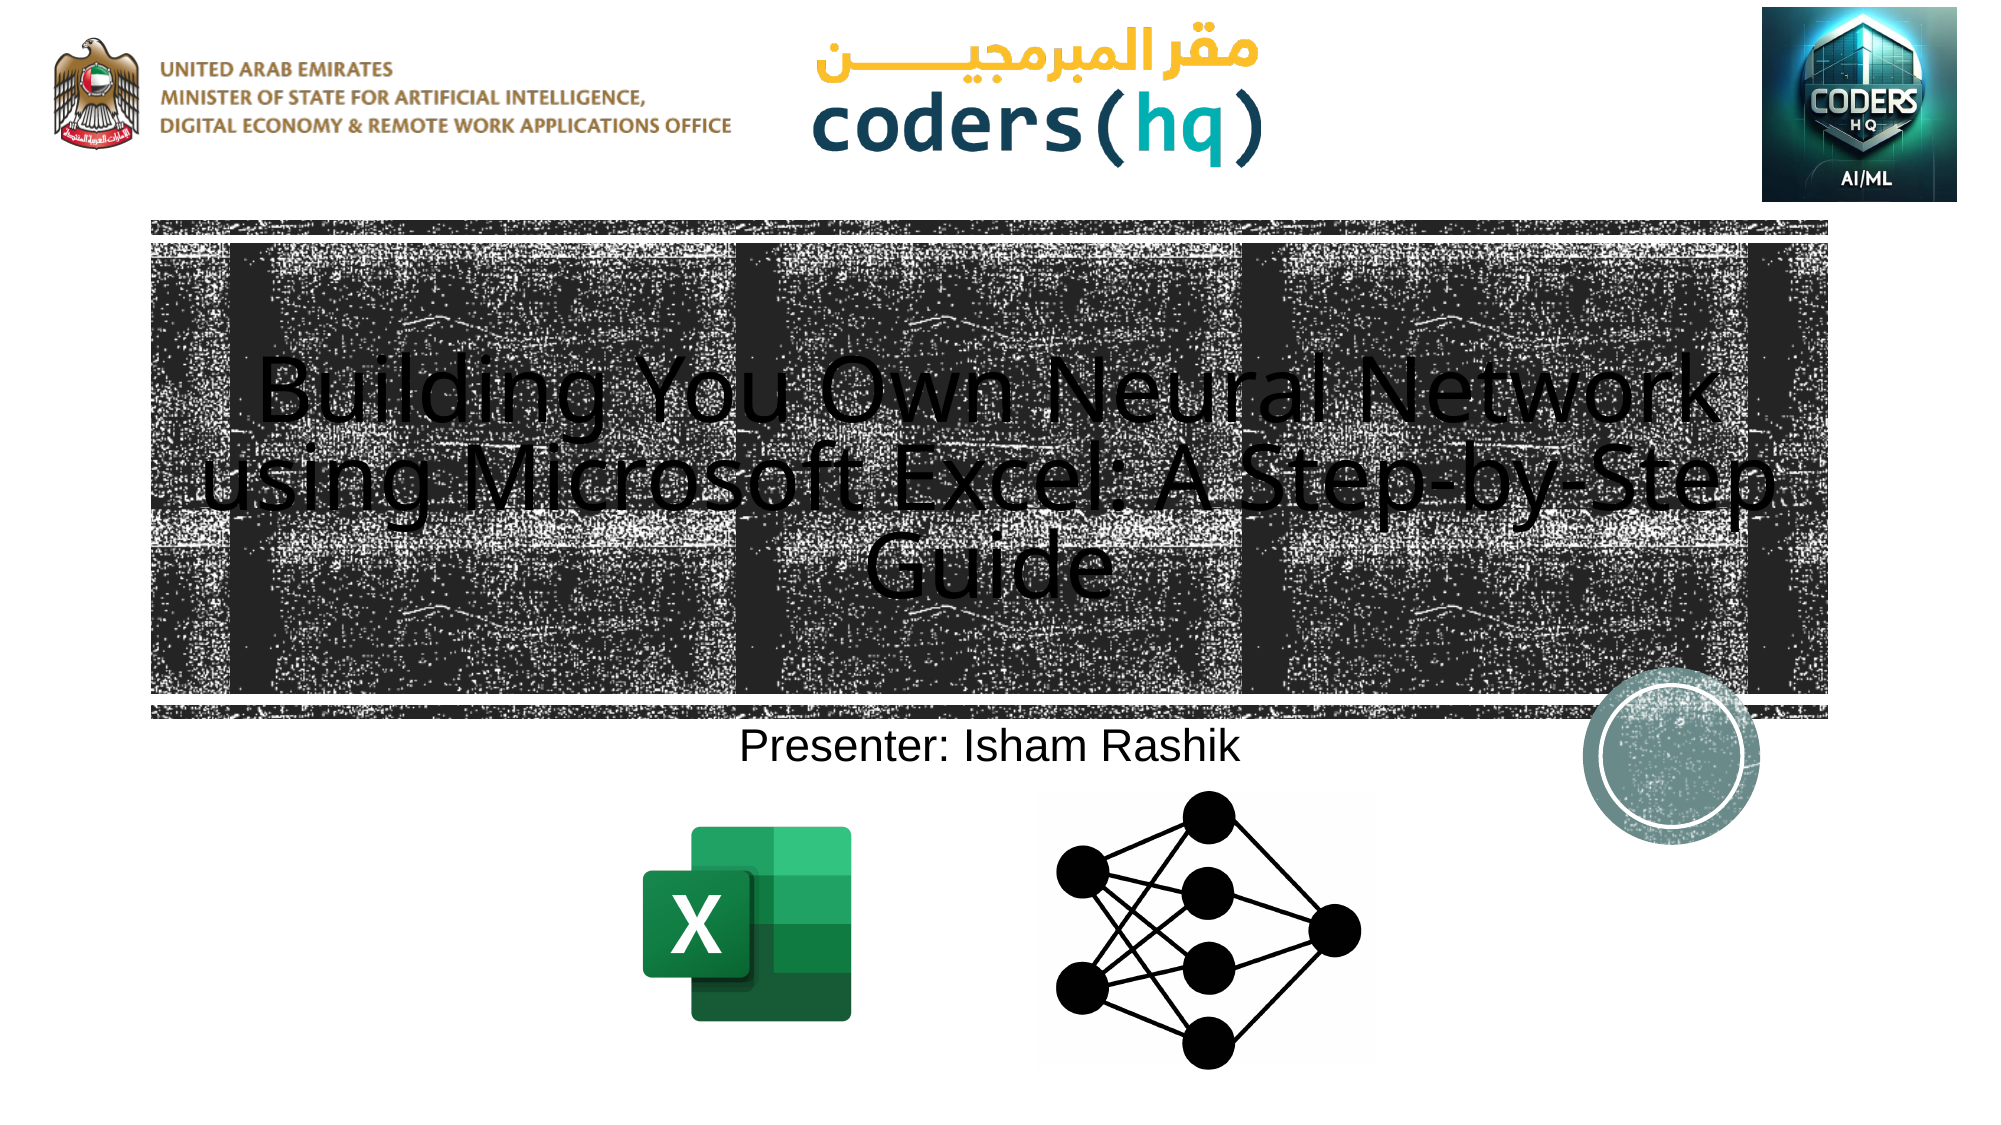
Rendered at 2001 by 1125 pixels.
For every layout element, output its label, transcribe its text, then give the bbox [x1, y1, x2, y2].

picture [1762, 7, 1957, 202]
title Building You Own Neural Network using Microsoft Excel: A Step-by-Step Guide [172, 234, 1808, 733]
picture [43, 30, 744, 159]
subtitle Presenter: Isham Rashik [342, 714, 1638, 891]
picture [529, 778, 965, 1070]
picture [810, 20, 1261, 169]
picture [1035, 791, 1382, 1070]
